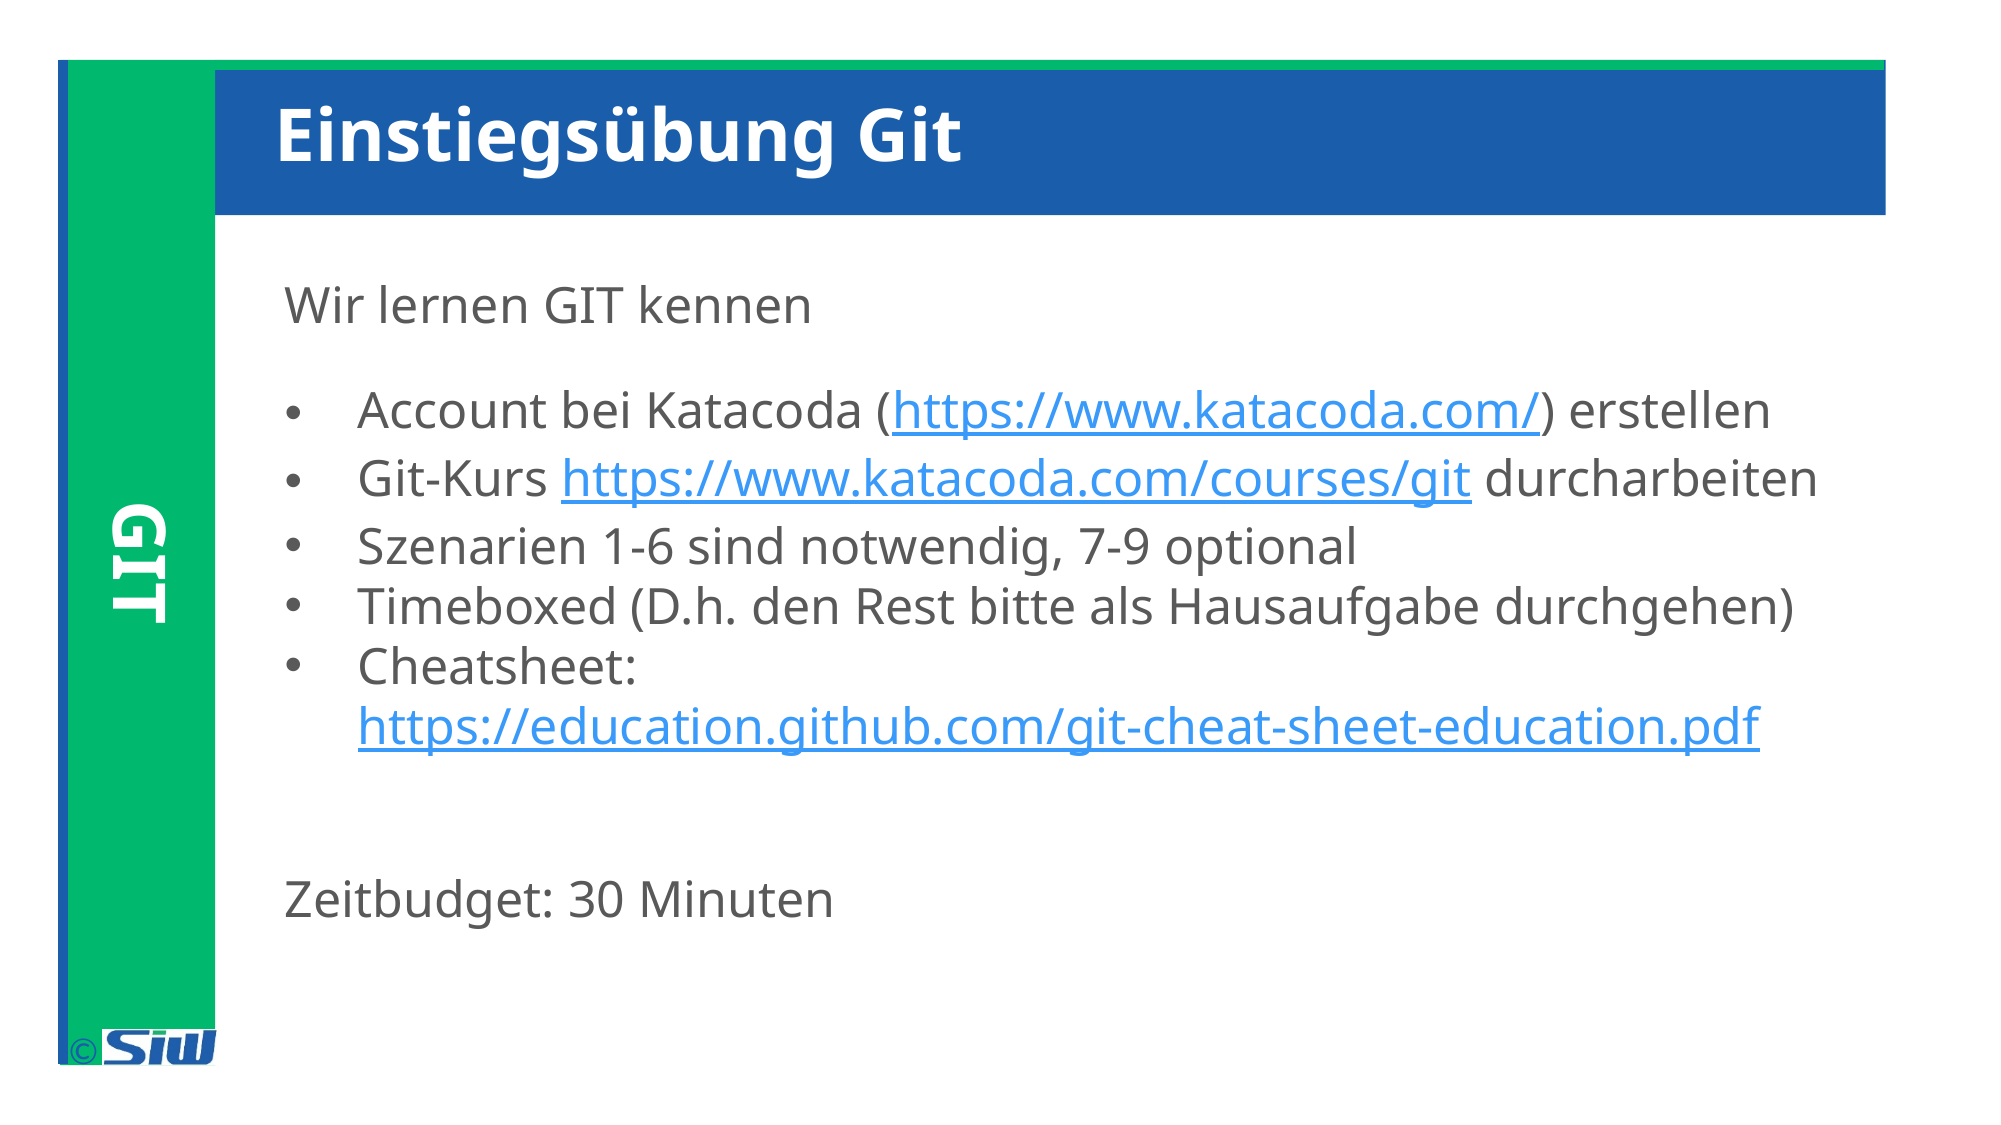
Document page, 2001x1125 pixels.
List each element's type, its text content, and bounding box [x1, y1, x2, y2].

text_box Wir lernen GIT kennen Account bei Katacoda (https://www.katacoda.com/) erstellen Git-Kurs https://www.katacoda.com/courses/git durcharbeiten Szenarien 1-6 sind notwendig, 7-9 optional Timeboxed (D.h. den Rest bitte als Hausaufgabe durchgehen) Cheatsheet: https://education.github.com/git-cheat-sheet-education.pdf Zeitbudget: 30 Minuten [269, 265, 1885, 936]
text_box Einstiegsübung Git [216, 59, 1886, 216]
text_box GIT [68, 59, 216, 1019]
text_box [52, 1019, 217, 1081]
